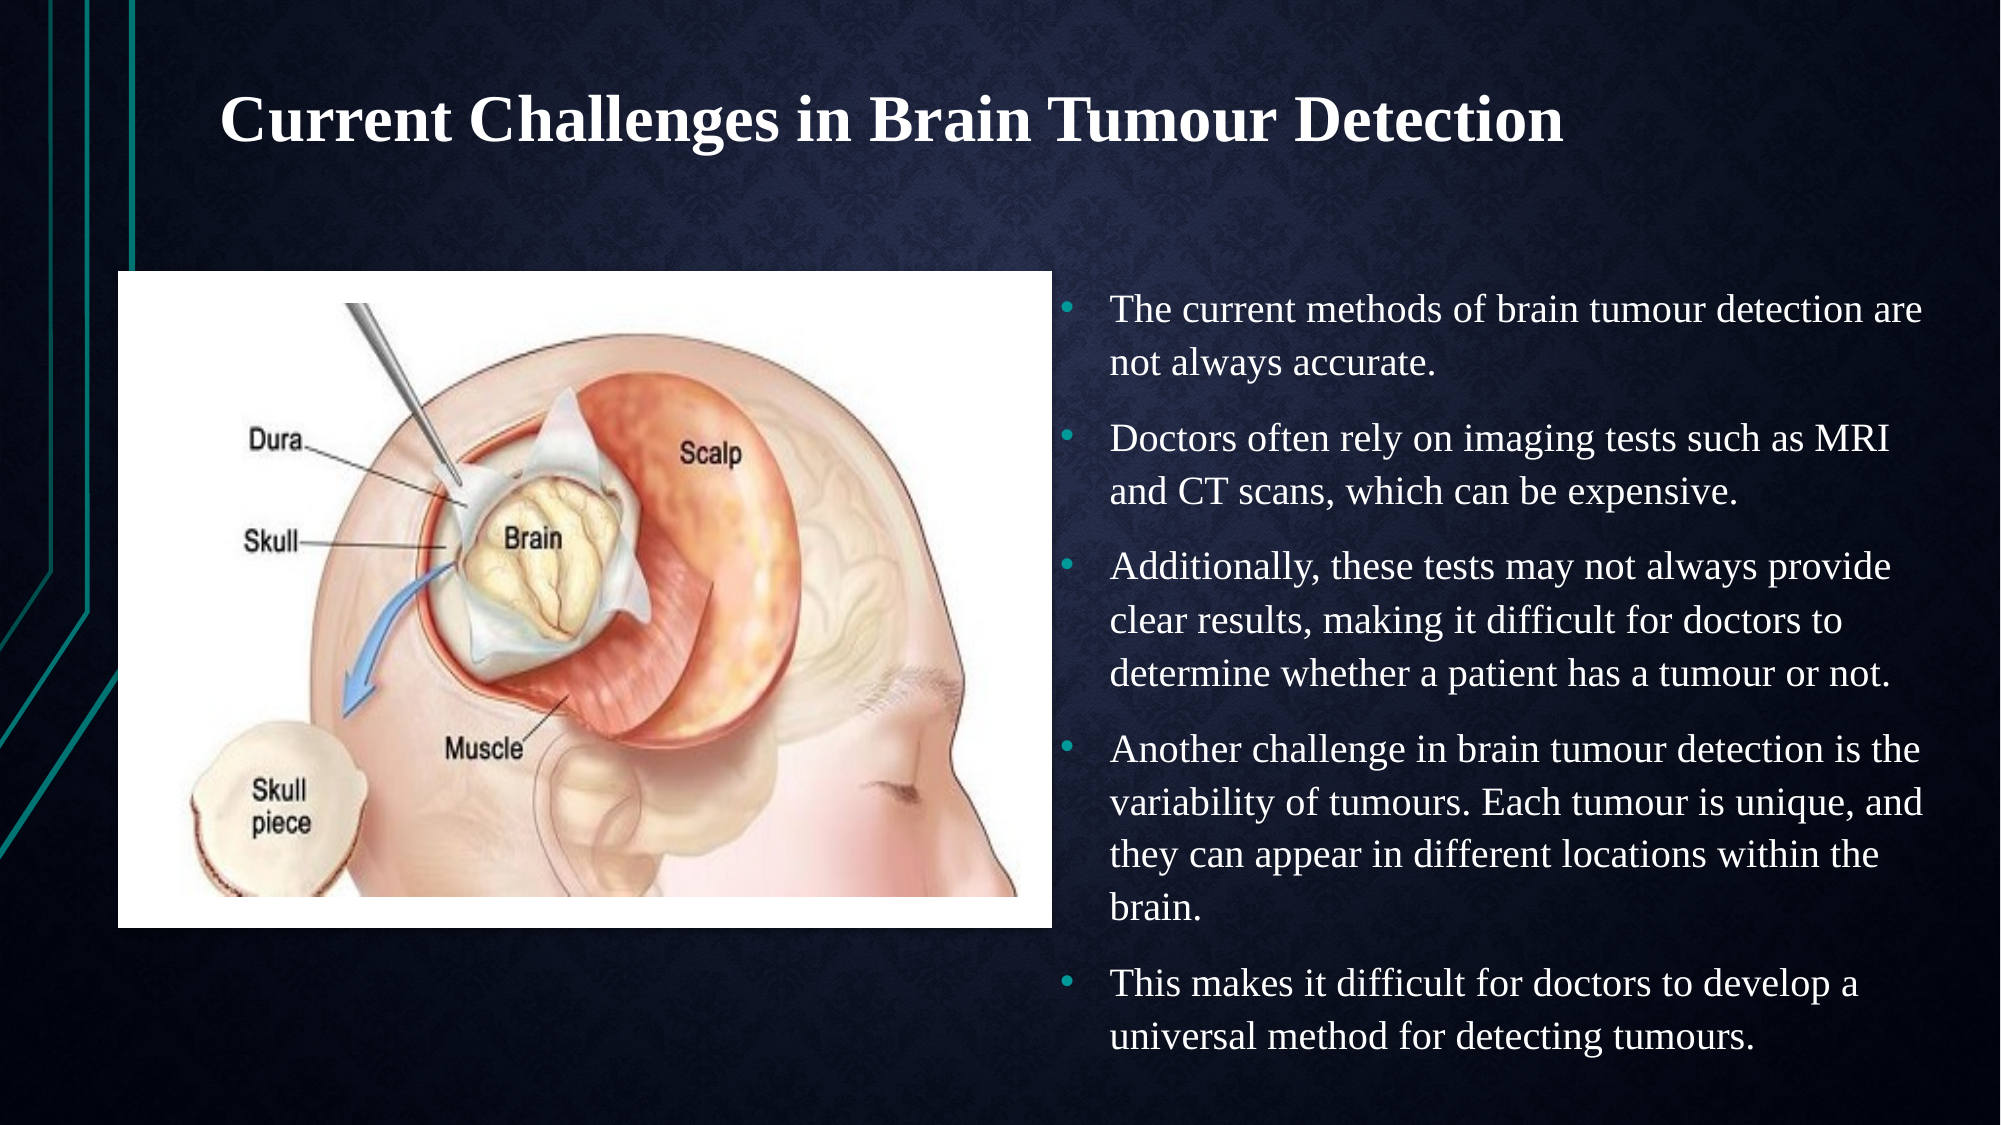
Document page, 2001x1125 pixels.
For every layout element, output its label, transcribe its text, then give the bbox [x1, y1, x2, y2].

picture [149, 302, 1022, 897]
list The current methods of brain tumour detection are not always accurate. Doctors often rely on imaging tests such as MRI and CT scans, which can be expensive. Additionally, these tests may not always provide clear results, making it difficult for doctors to determine whether a patient has a tumour or not. Another challenge in brain tumour detection is the variability of tumours. Each tumour is unique, and they can appear in different locations within the brain. This makes it difficult for doctors to develop a universal method for detecting tumours. [1040, 267, 1969, 1125]
title Current Challenges in Brain Tumour Detection [200, 45, 1900, 246]
